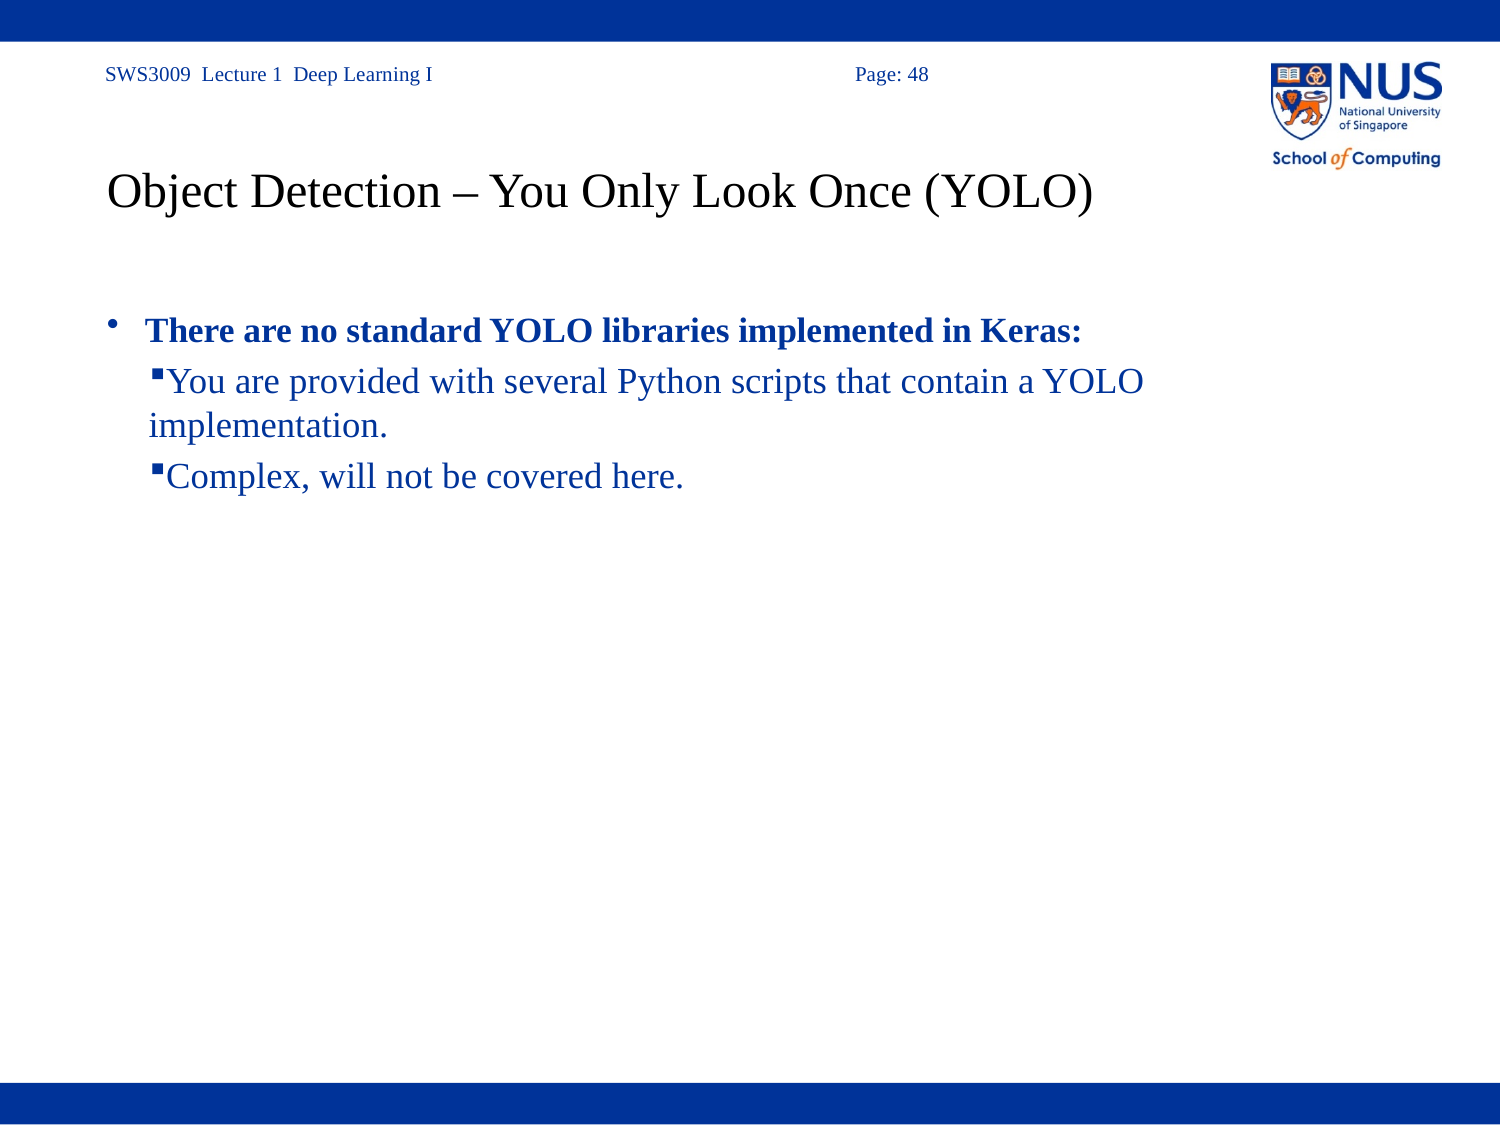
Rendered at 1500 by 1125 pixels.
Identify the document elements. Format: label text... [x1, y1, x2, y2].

title Object Detection – You Only Look Once (YOLO) [90, 93, 1160, 282]
list There are no standard YOLO libraries implemented in Keras: You are provided with several Python scripts that contain a YOLO implementation. Complex, will not be covered here. [90, 298, 1366, 1022]
picture [1271, 61, 1442, 171]
